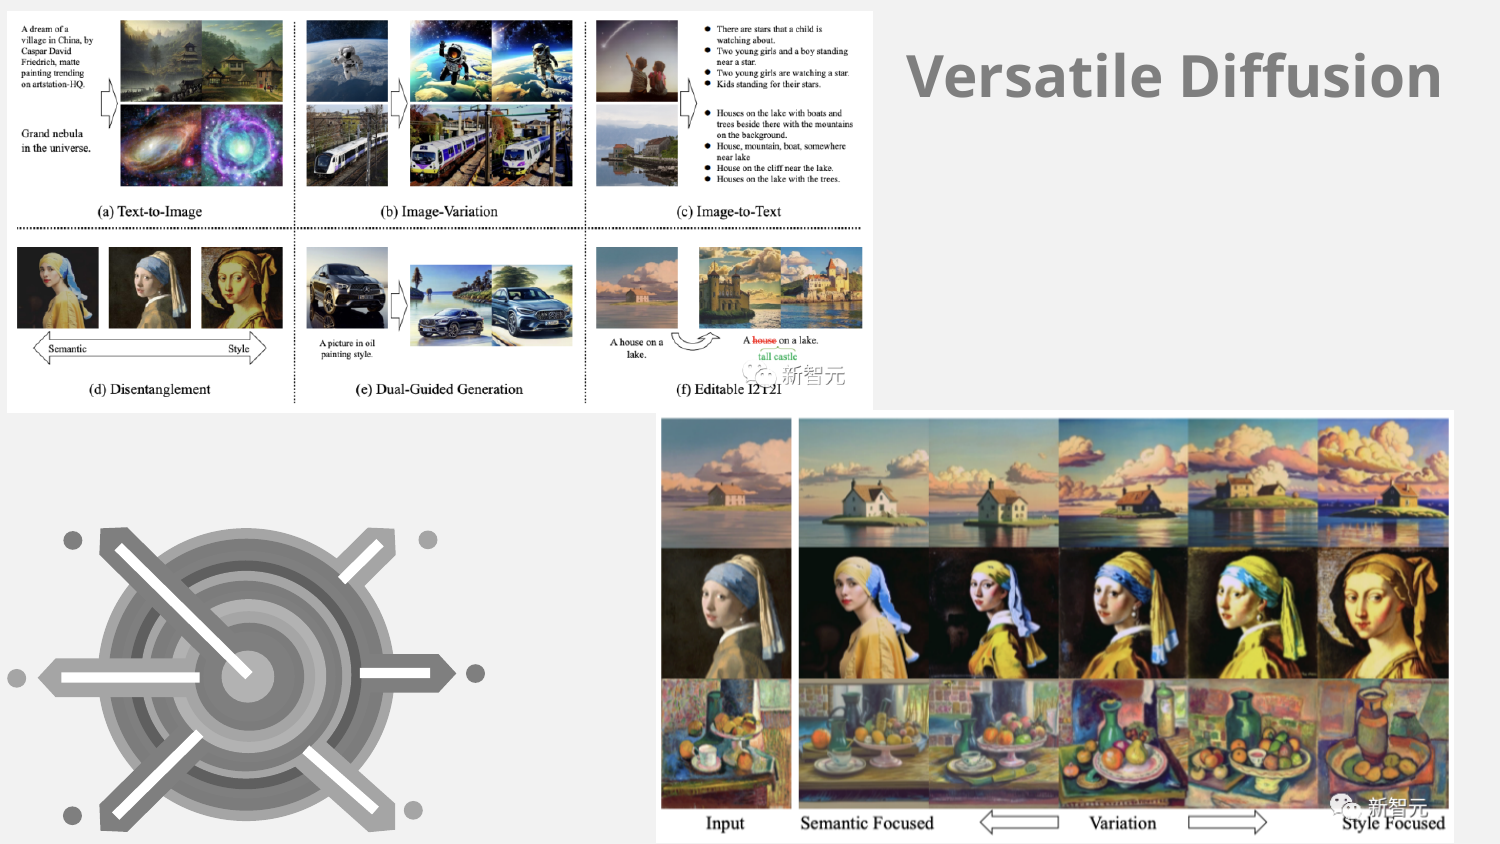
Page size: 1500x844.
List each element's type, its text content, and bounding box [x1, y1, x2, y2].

picture [6, 11, 1454, 843]
text_box Versatile Diffusion [891, 32, 1500, 117]
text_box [6, 527, 486, 833]
